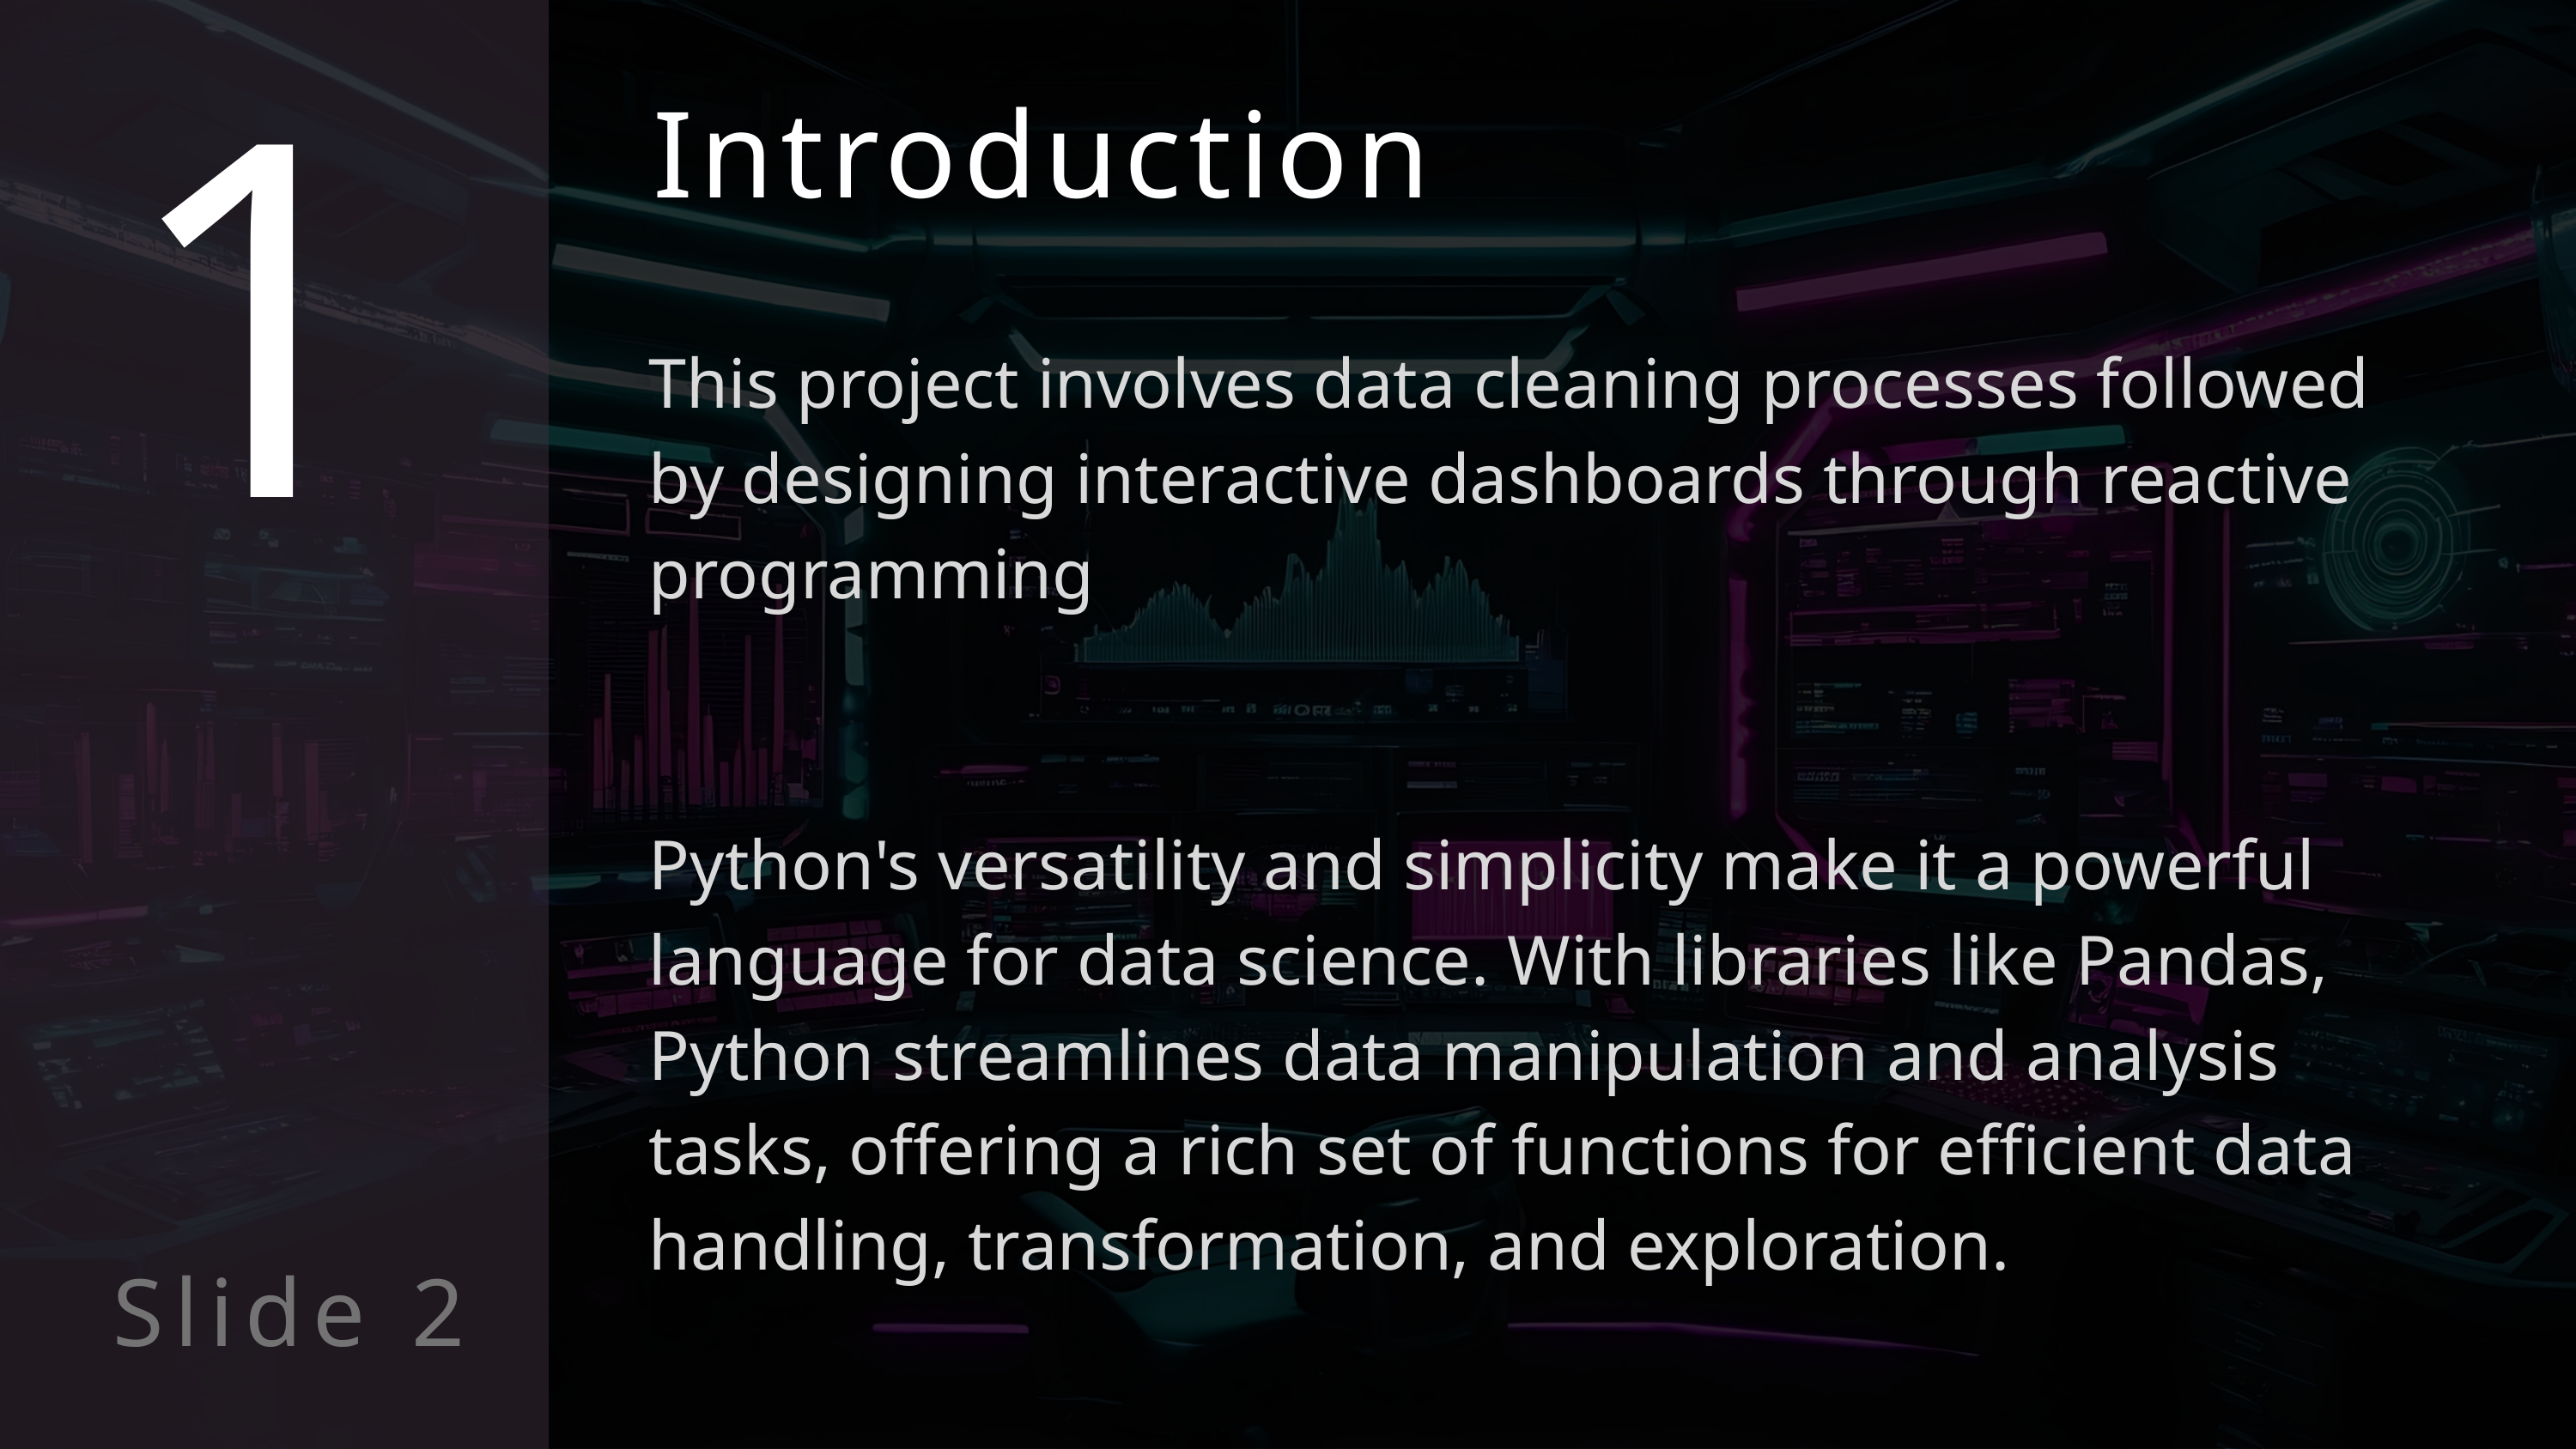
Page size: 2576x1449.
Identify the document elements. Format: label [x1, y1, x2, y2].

text_box [556, 0, 2576, 1449]
text_box [0, 0, 550, 1449]
